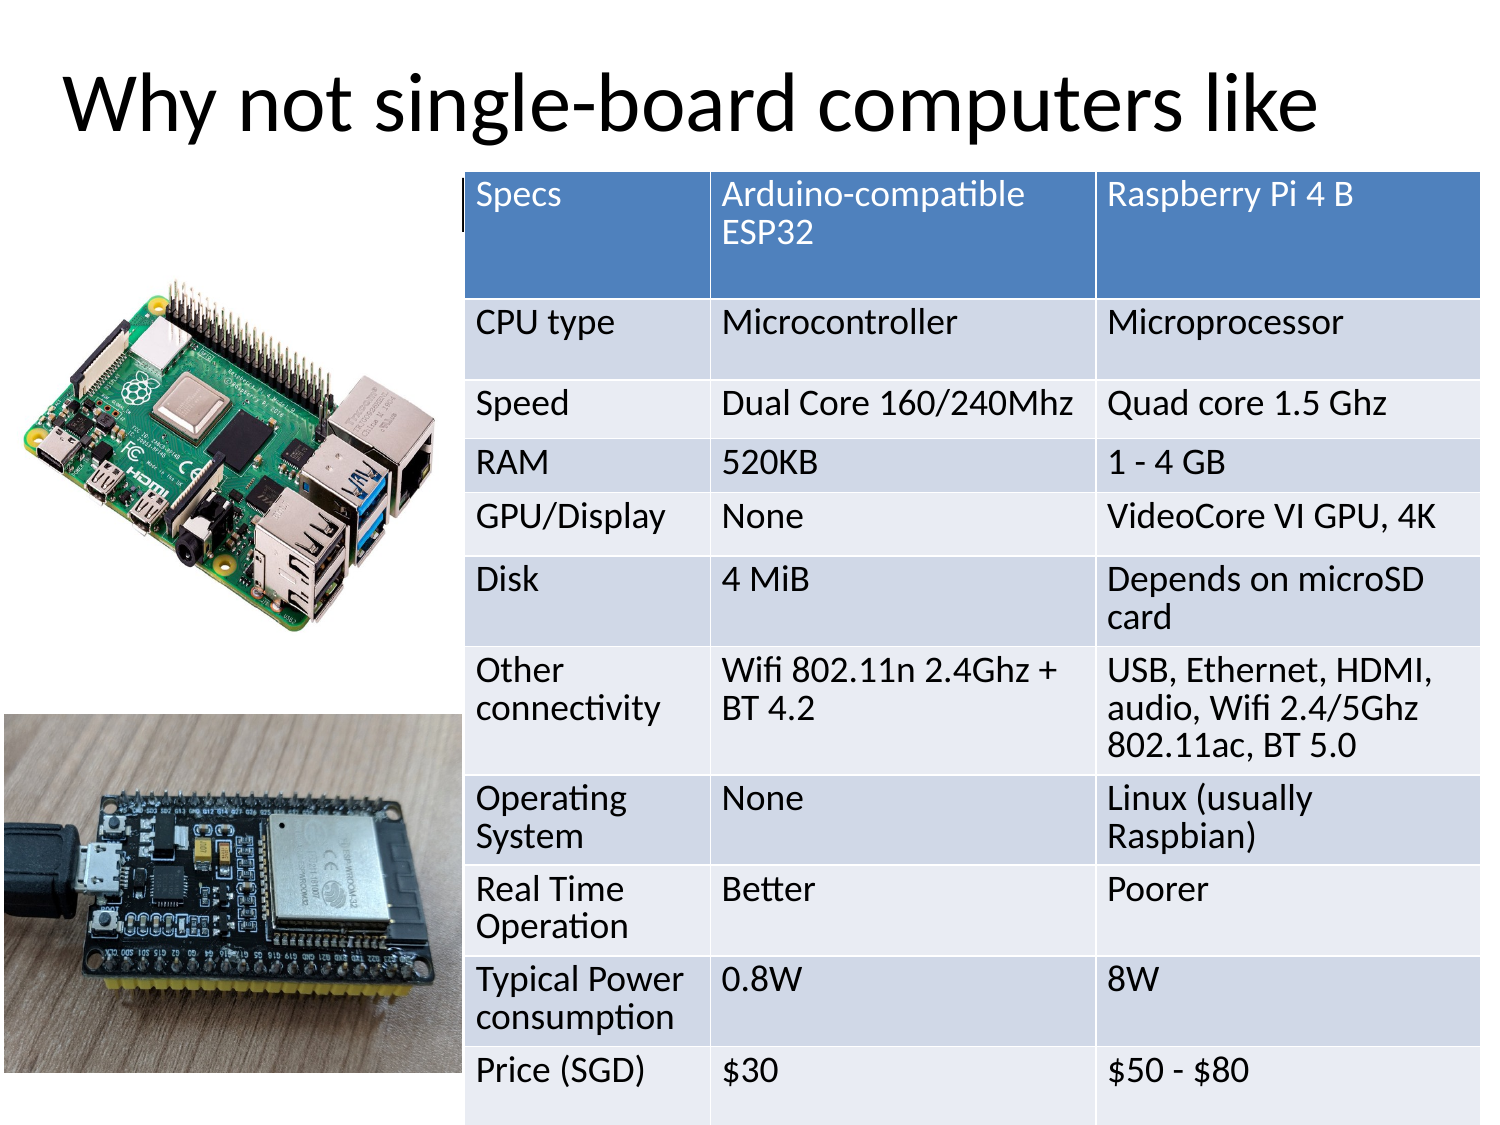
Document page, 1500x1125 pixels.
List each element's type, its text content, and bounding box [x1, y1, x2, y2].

table_cell GPU/Display [465, 493, 710, 555]
table_cell Microcontroller [711, 300, 1095, 379]
table_cell None [711, 776, 1095, 864]
table_cell Typical Power consumption [466, 957, 710, 1046]
table_cell RAM [465, 439, 710, 492]
table_cell 0.8W [711, 957, 1095, 1046]
table_cell 8W [1097, 957, 1480, 1046]
table_cell CPU type [465, 300, 710, 379]
table_cell Speed [465, 381, 710, 438]
table_header Specs [465, 172, 710, 298]
table_header Arduino-compatible ESP32 [711, 172, 1095, 298]
table_cell Disk [465, 557, 710, 646]
title Why not single-board computers like Raspberry Pi? [44, 39, 1339, 258]
table_cell None [711, 493, 1095, 555]
table_cell $30 [711, 1047, 1095, 1125]
table_cell 1 - 4 GB [1097, 439, 1480, 492]
table_cell USB, Ethernet, HDMI, audio, Wifi 2.4/5Ghz 802.11ac, BT 5.0 [1097, 647, 1480, 774]
picture [4, 714, 462, 1073]
table_cell Quad core 1.5 Ghz [1097, 381, 1480, 438]
table_cell Microprocessor [1097, 300, 1480, 379]
table_cell Linux (usually Raspbian) [1097, 776, 1480, 864]
table_cell Dual Core 160/240Mhz [711, 381, 1095, 438]
table_cell 4 MiB [711, 557, 1095, 646]
table_cell Price (SGD) [465, 1047, 710, 1125]
table_cell VideoCore VI GPU, 4K [1097, 493, 1480, 555]
table_cell $50 - $80 [1097, 1047, 1480, 1125]
table_cell Better [711, 866, 1095, 955]
table_header Raspberry Pi 4 B [1097, 172, 1480, 298]
table_cell Depends on microSD card [1097, 557, 1480, 646]
table_cell Operating System [466, 776, 710, 864]
table_cell Wifi 802.11n 2.4Ghz + BT 4.2 [711, 647, 1095, 774]
table_cell Real Time Operation [466, 866, 710, 955]
table_cell Other connectivity [465, 647, 710, 774]
table_cell 520KB [711, 439, 1095, 492]
table_cell Poorer [1097, 866, 1480, 955]
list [11, 270, 452, 651]
